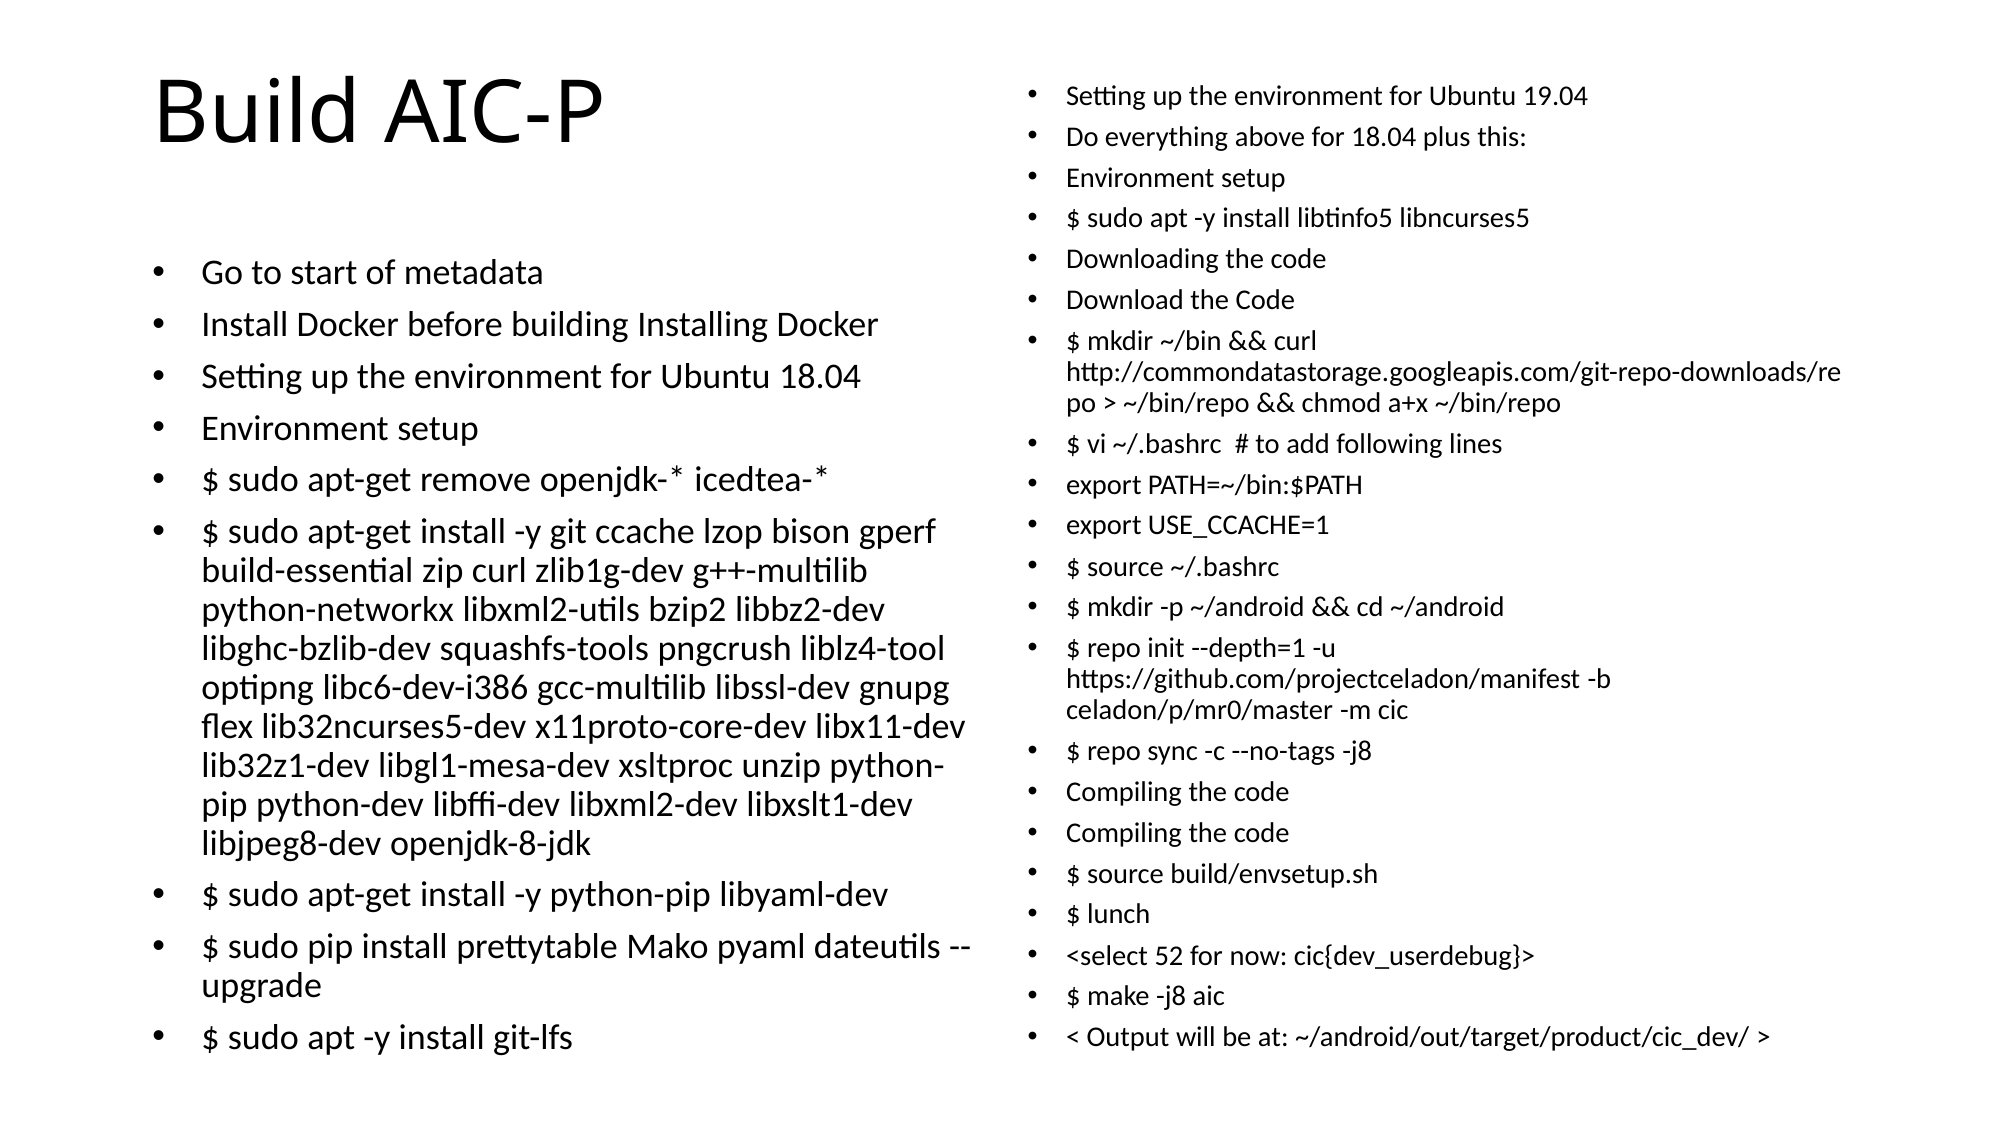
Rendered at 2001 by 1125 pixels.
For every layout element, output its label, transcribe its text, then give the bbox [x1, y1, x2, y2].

list Setting up the environment for Ubuntu 19.04 Do everything above for 18.04 plus this: Environment setup $ sudo apt -y install libtinfo5 libncurses5 Downloading the code Download the Code $ mkdir ~/bin && curl http://commondatastorage.googleapis.com/git-repo-downloads/repo > ~/bin/repo && chmod a+x ~/bin/repo $ vi ~/.bashrc # to add following lines export PATH=~/bin:$PATH export USE_CCACHE=1 $ source ~/.bashrc $ mkdir -p ~/android && cd ~/android $ repo init --depth=1 -u https://github.com/projectceladon/manifest -b celadon/p/mr0/master -m cic $ repo sync -c --no-tags -j8 Compiling the code Compiling the code $ source build/envsetup.sh $ lunch <select 52 for now: cic{dev_userdebug}> $ make -j8 aic < Output will be at: ~/android/out/target/product/cic_dev/ > [1012, 73, 1863, 1077]
title Build AIC-P [137, 59, 999, 170]
list Go to start of metadata Install Docker before building Installing Docker Setting up the environment for Ubuntu 18.04 Environment setup $ sudo apt-get remove openjdk-* icedtea-* $ sudo apt-get install -y git ccache lzop bison gperf build-essential zip curl zlib1g-dev g++-multilib python-networkx libxml2-utils bzip2 libbz2-dev libghc-bzlib-dev squashfs-tools pngcrush liblz4-tool optipng libc6-dev-i386 gcc-multilib libssl-dev gnupg flex lib32ncurses5-dev x11proto-core-dev libx11-dev lib32z1-dev libgl1-mesa-dev xsltproc unzip python-pip python-dev libffi-dev libxml2-dev libxslt1-dev libjpeg8-dev openjdk-8-jdk $ sudo apt-get install -y python-pip libyaml-dev $ sudo pip install prettytable Mako pyaml dateutils --upgrade $ sudo apt -y install git-lfs [137, 189, 988, 1077]
